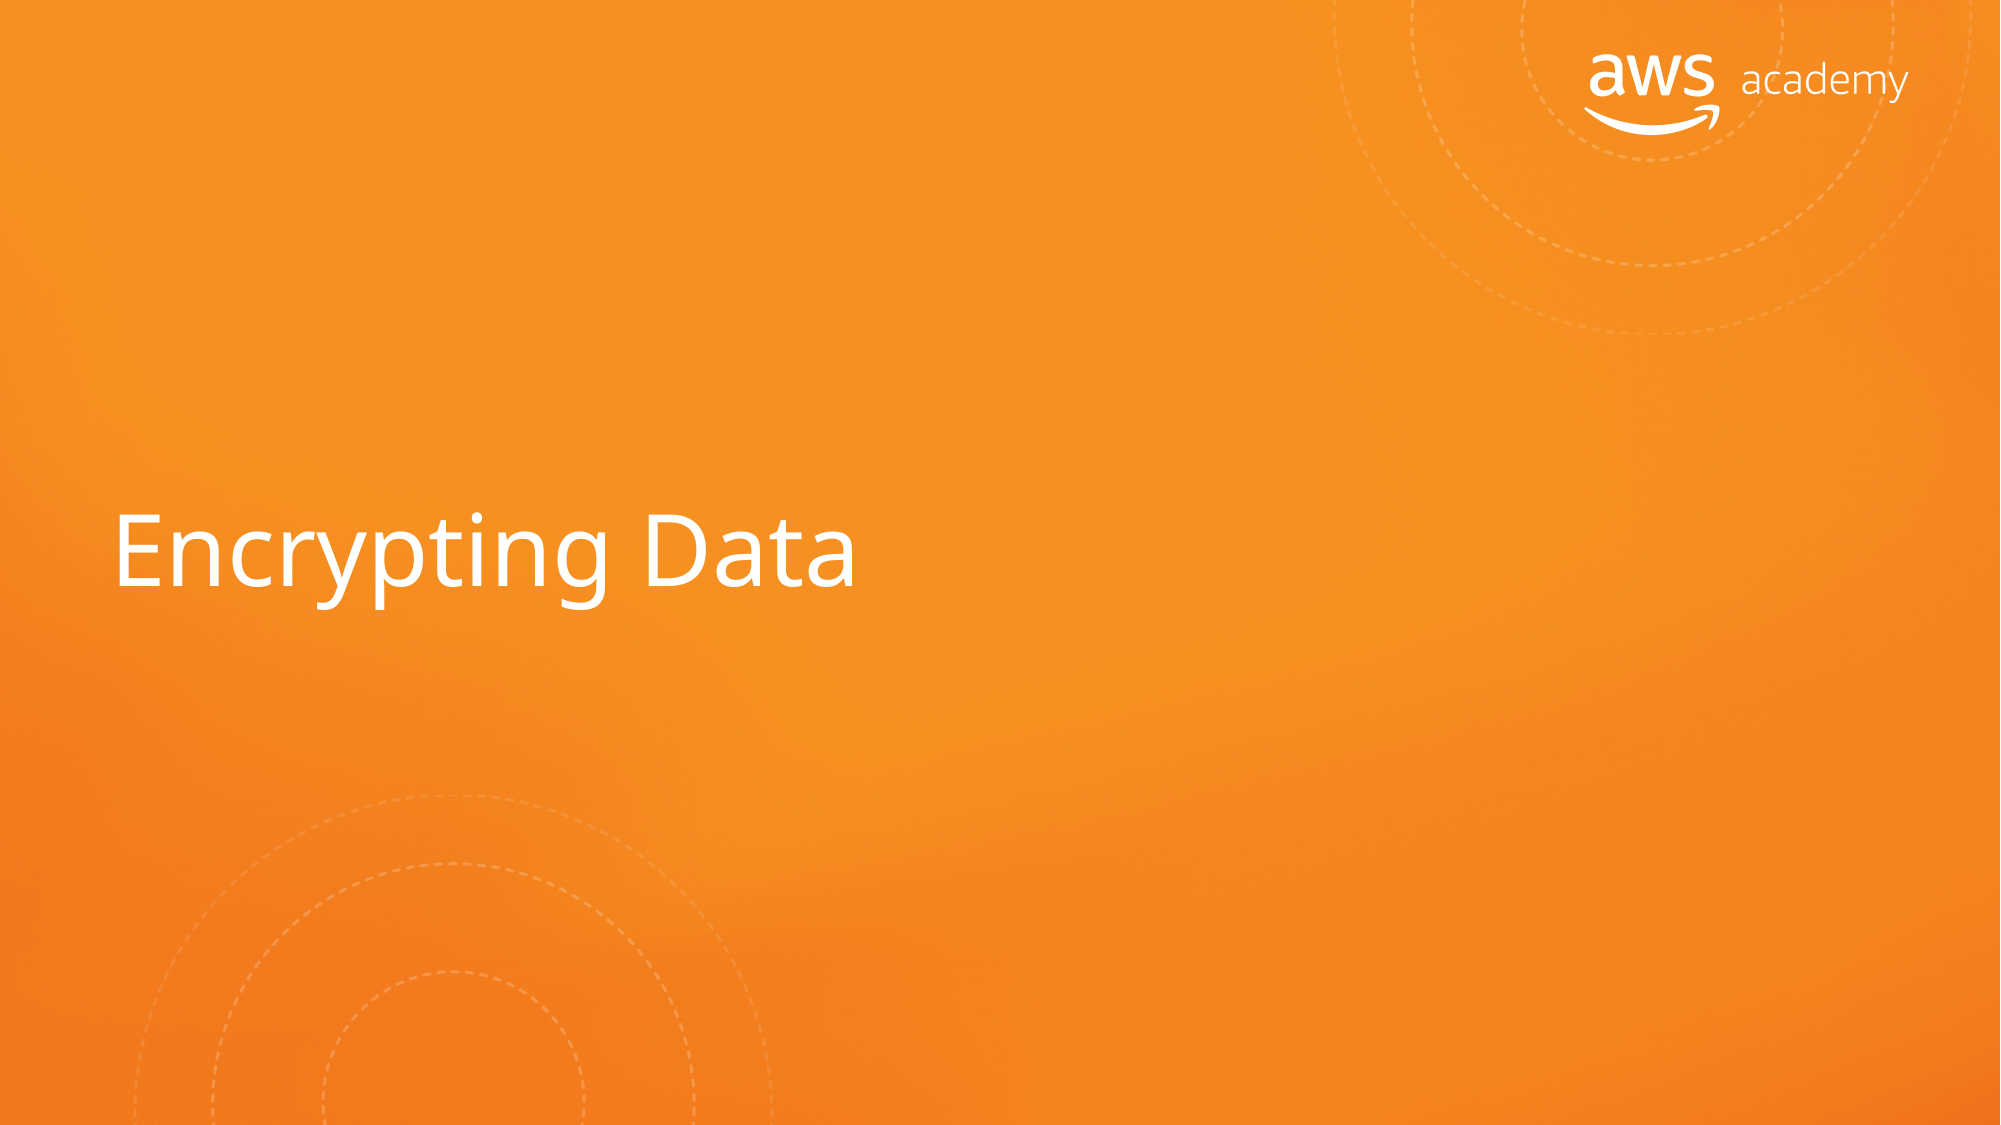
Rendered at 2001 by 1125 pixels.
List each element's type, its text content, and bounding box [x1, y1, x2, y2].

title Encrypting Data [94, 457, 1916, 651]
picture [0, 0, 2000, 1125]
